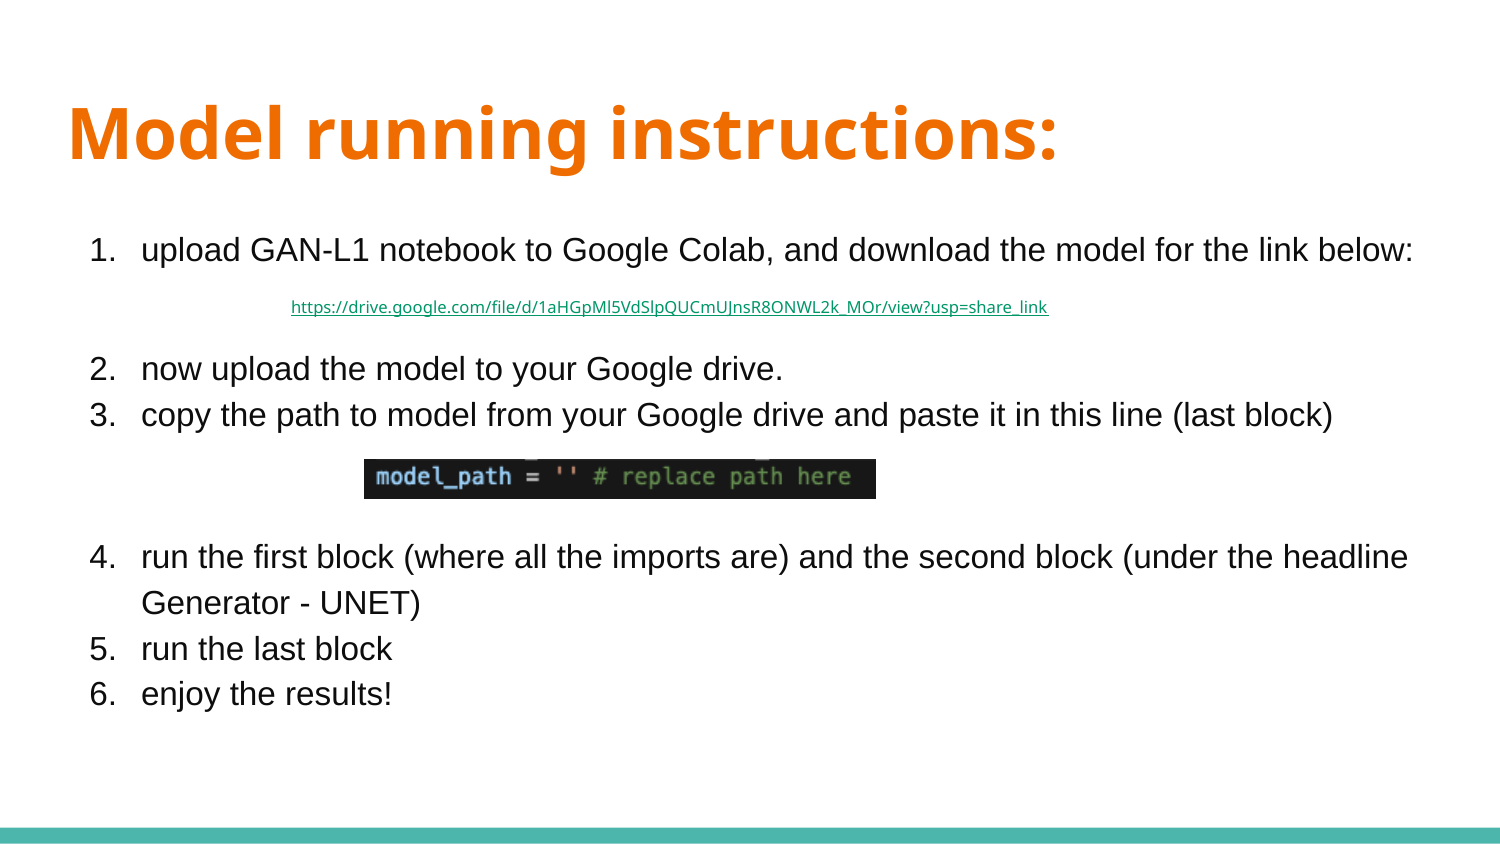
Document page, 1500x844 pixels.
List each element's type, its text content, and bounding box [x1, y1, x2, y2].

picture [364, 458, 877, 499]
title Model running instructions: [51, 72, 1449, 189]
list upload GAN-L1 notebook to Google Colab, and download the model for the link below: https://drive.google.com/file/d/1aHGpMl5VdSlpQUCmUJnsR8ONWL2k_MOr/view?usp=share_link now upload the model to your Google drive. copy the path to model from your Google drive and paste it in this line (last block) run the first block (where all the imports are) and the second block (under the headline Generator - UNET) run the last block enjoy the results! [51, 207, 1449, 750]
